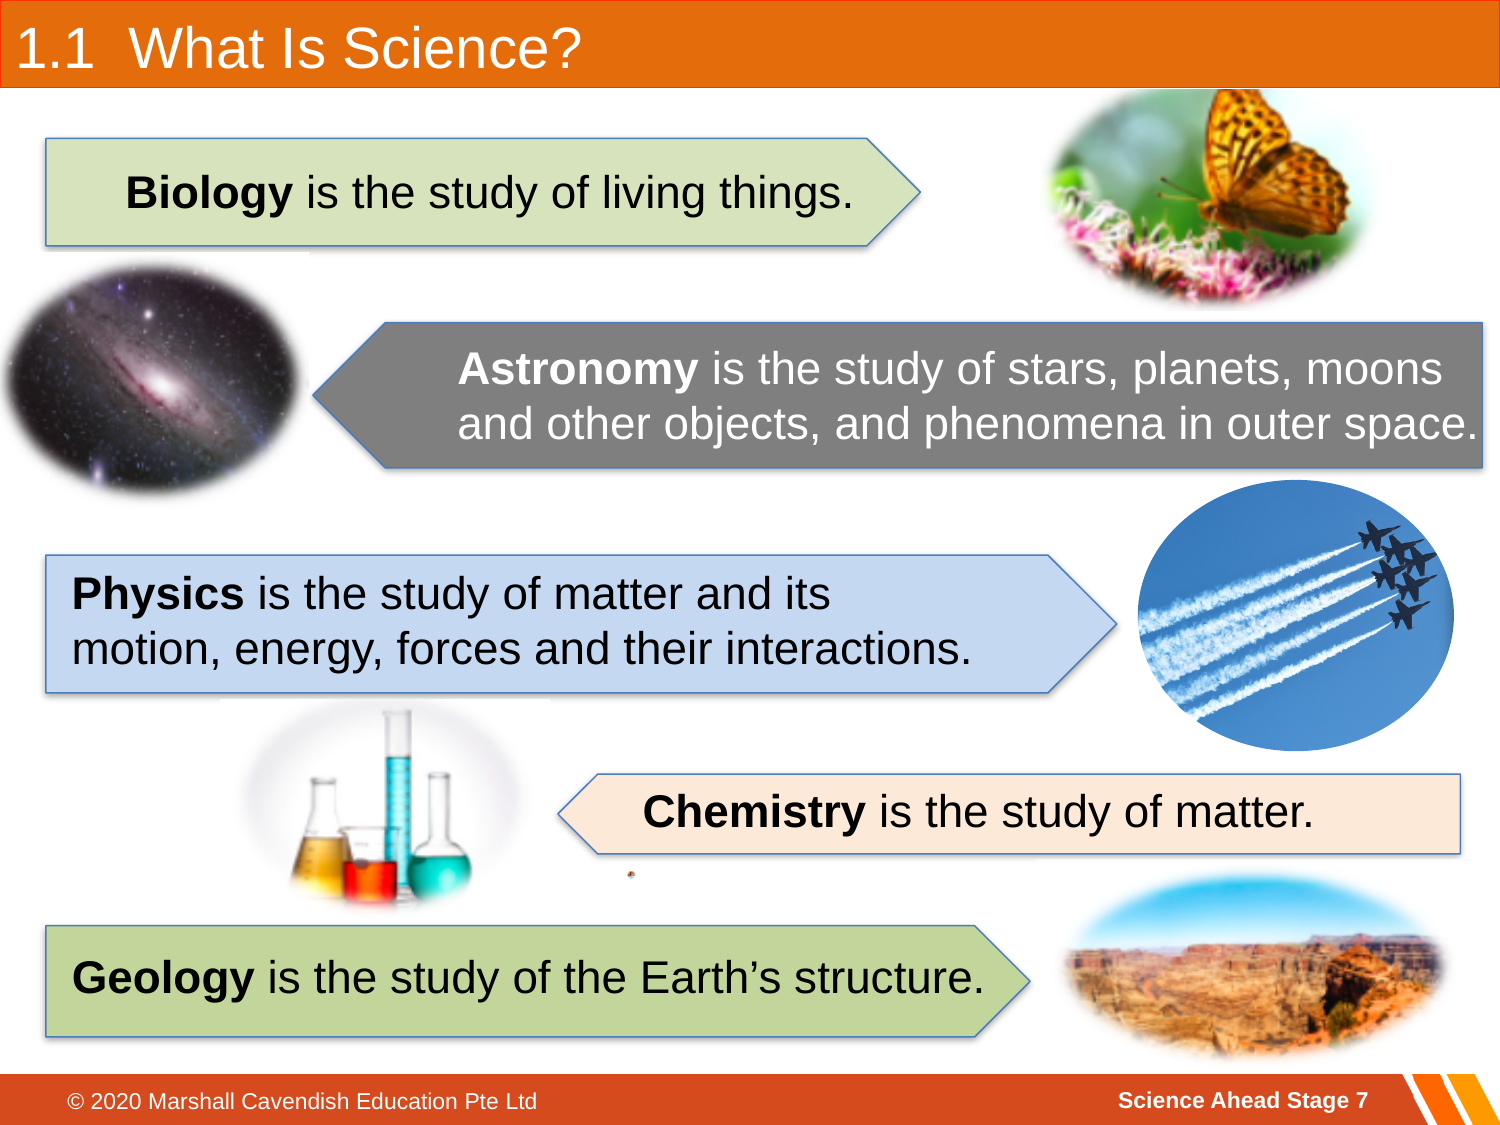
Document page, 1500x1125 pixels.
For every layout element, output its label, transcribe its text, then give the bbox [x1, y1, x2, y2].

picture [0, 1074, 1500, 1125]
picture [219, 699, 550, 924]
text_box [0, 252, 1500, 520]
picture [1036, 859, 1470, 1071]
footer Science Ahead Stage 7 [937, 1075, 1384, 1124]
picture [1036, 89, 1404, 252]
text_box [914, 185, 921, 199]
picture [627, 870, 636, 879]
text_box Biology is the study of living things. [110, 155, 914, 226]
text_box Chemistry is the study of matter. [627, 774, 1461, 845]
text_box 1.1 What Is Science? [0, 0, 1500, 91]
text_box Physics is the study of matter and its motion, energy, forces and their interactions. [56, 555, 1000, 681]
text_box Geology is the study of the Earth’s structure. [56, 940, 1031, 1011]
text_box [45, 555, 1117, 693]
picture [1137, 520, 1455, 752]
text_box [45, 925, 1001, 1037]
text_box [45, 138, 887, 246]
text_box [557, 774, 1461, 854]
